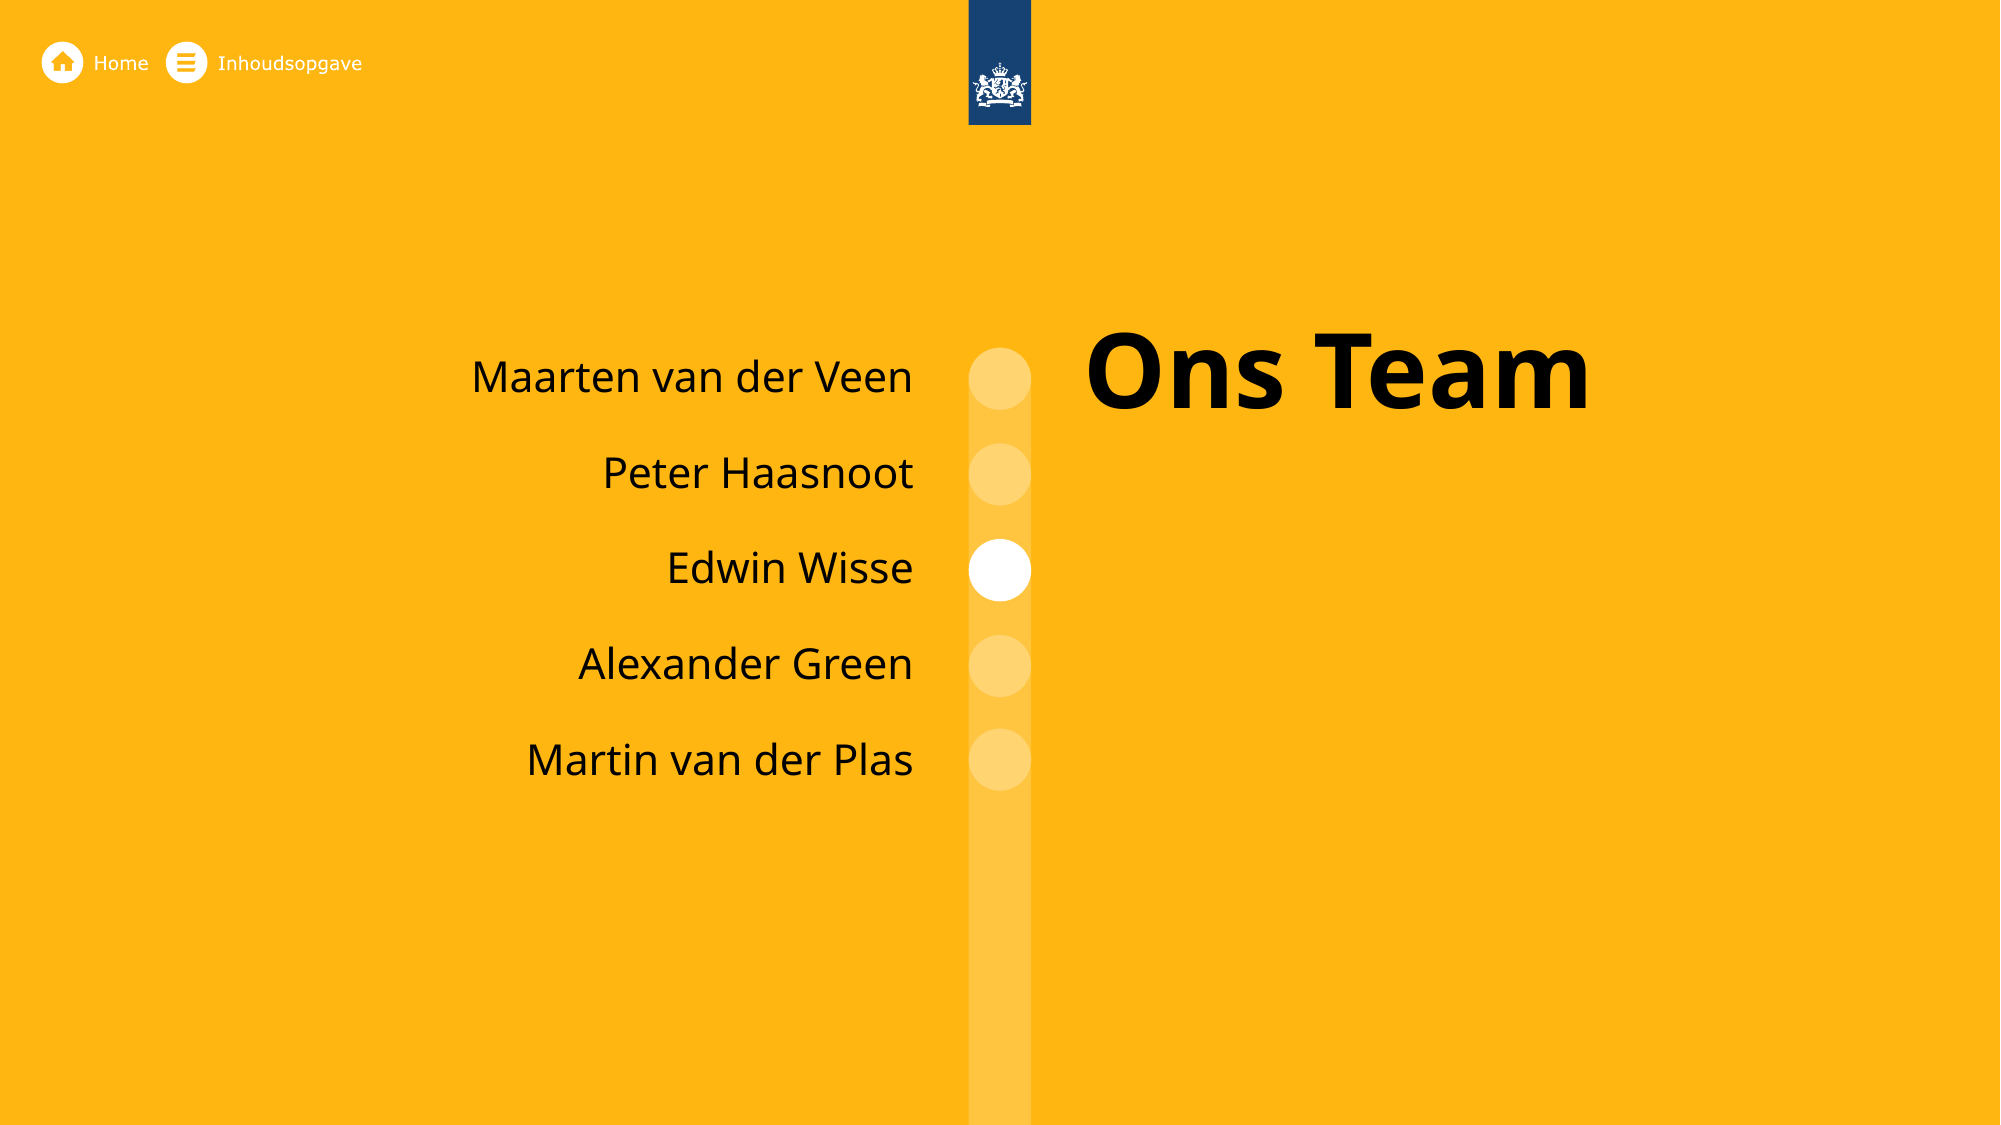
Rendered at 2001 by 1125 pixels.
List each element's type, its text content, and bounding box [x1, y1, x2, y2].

list Edwin Wisse [335, 526, 914, 614]
list Martin van der Plas [335, 718, 914, 806]
list Alexander Green [335, 622, 914, 710]
list Maarten van der Veen [335, 335, 914, 423]
title Ons Team [1083, 318, 1969, 677]
list Peter Haasnoot [335, 430, 914, 518]
picture [51, 51, 74, 71]
picture [177, 53, 196, 72]
